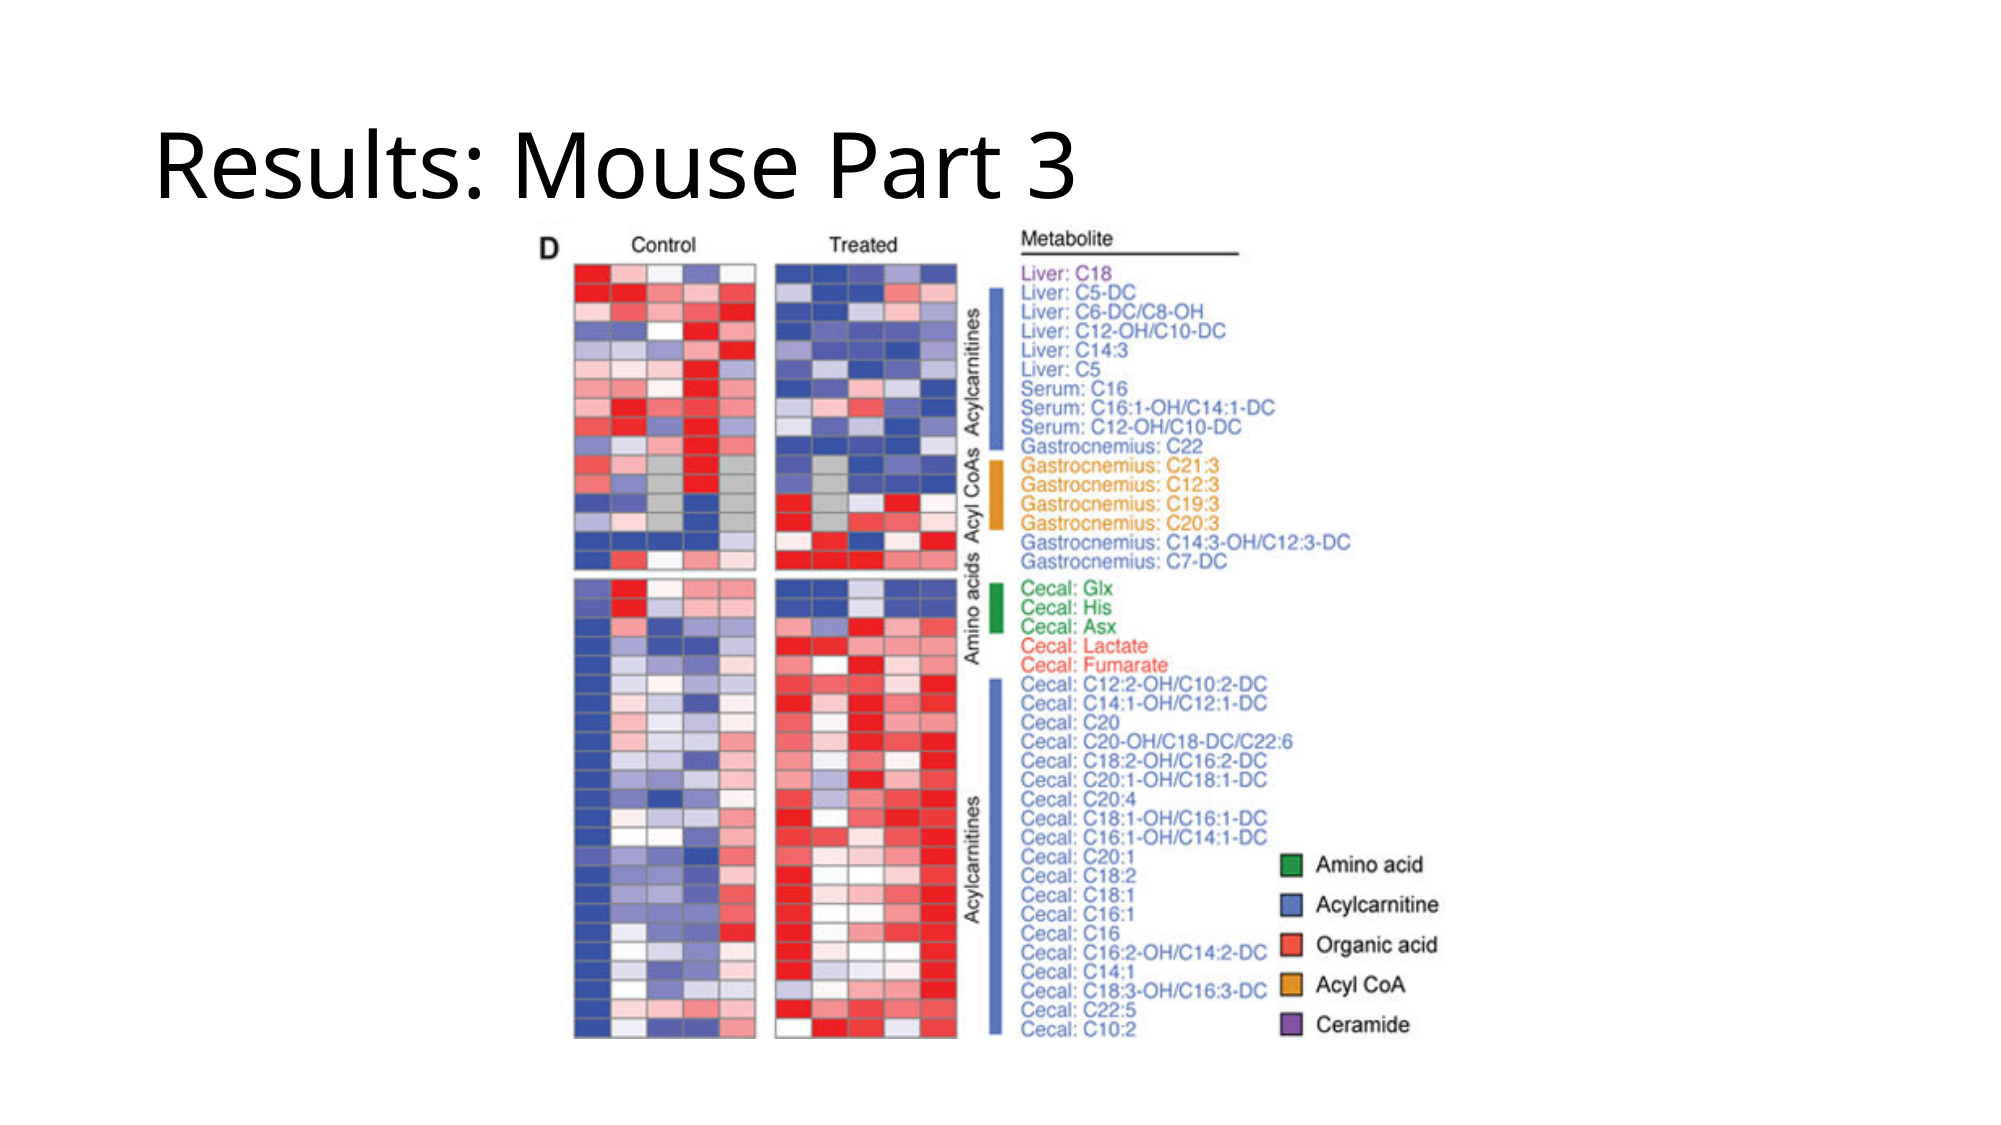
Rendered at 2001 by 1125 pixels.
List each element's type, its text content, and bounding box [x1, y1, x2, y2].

title Results: Mouse Part 3 [137, 59, 1863, 278]
picture [529, 222, 1449, 1039]
